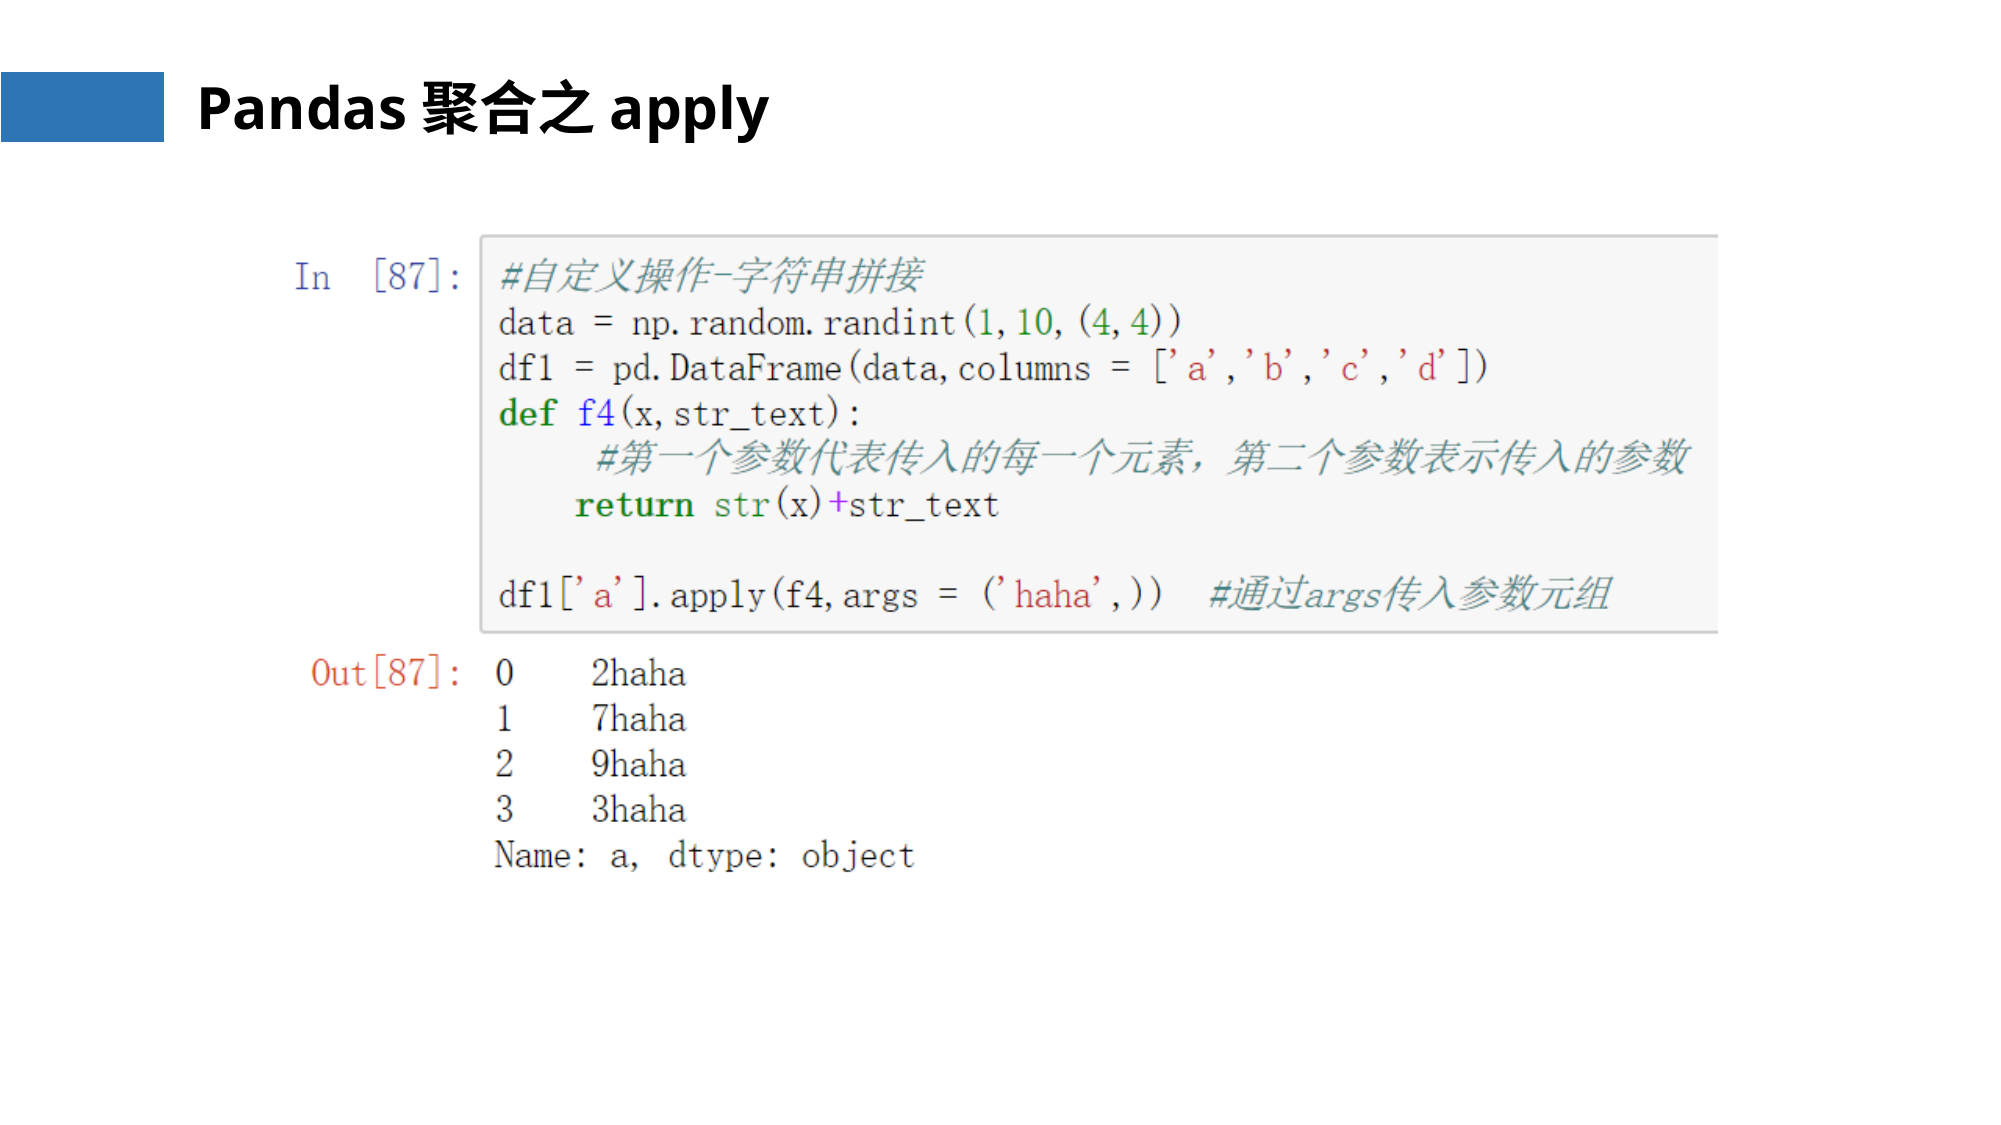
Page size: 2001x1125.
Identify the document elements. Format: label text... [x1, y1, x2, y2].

title Pandas聚合之apply [181, 72, 1532, 196]
picture [256, 219, 1718, 905]
